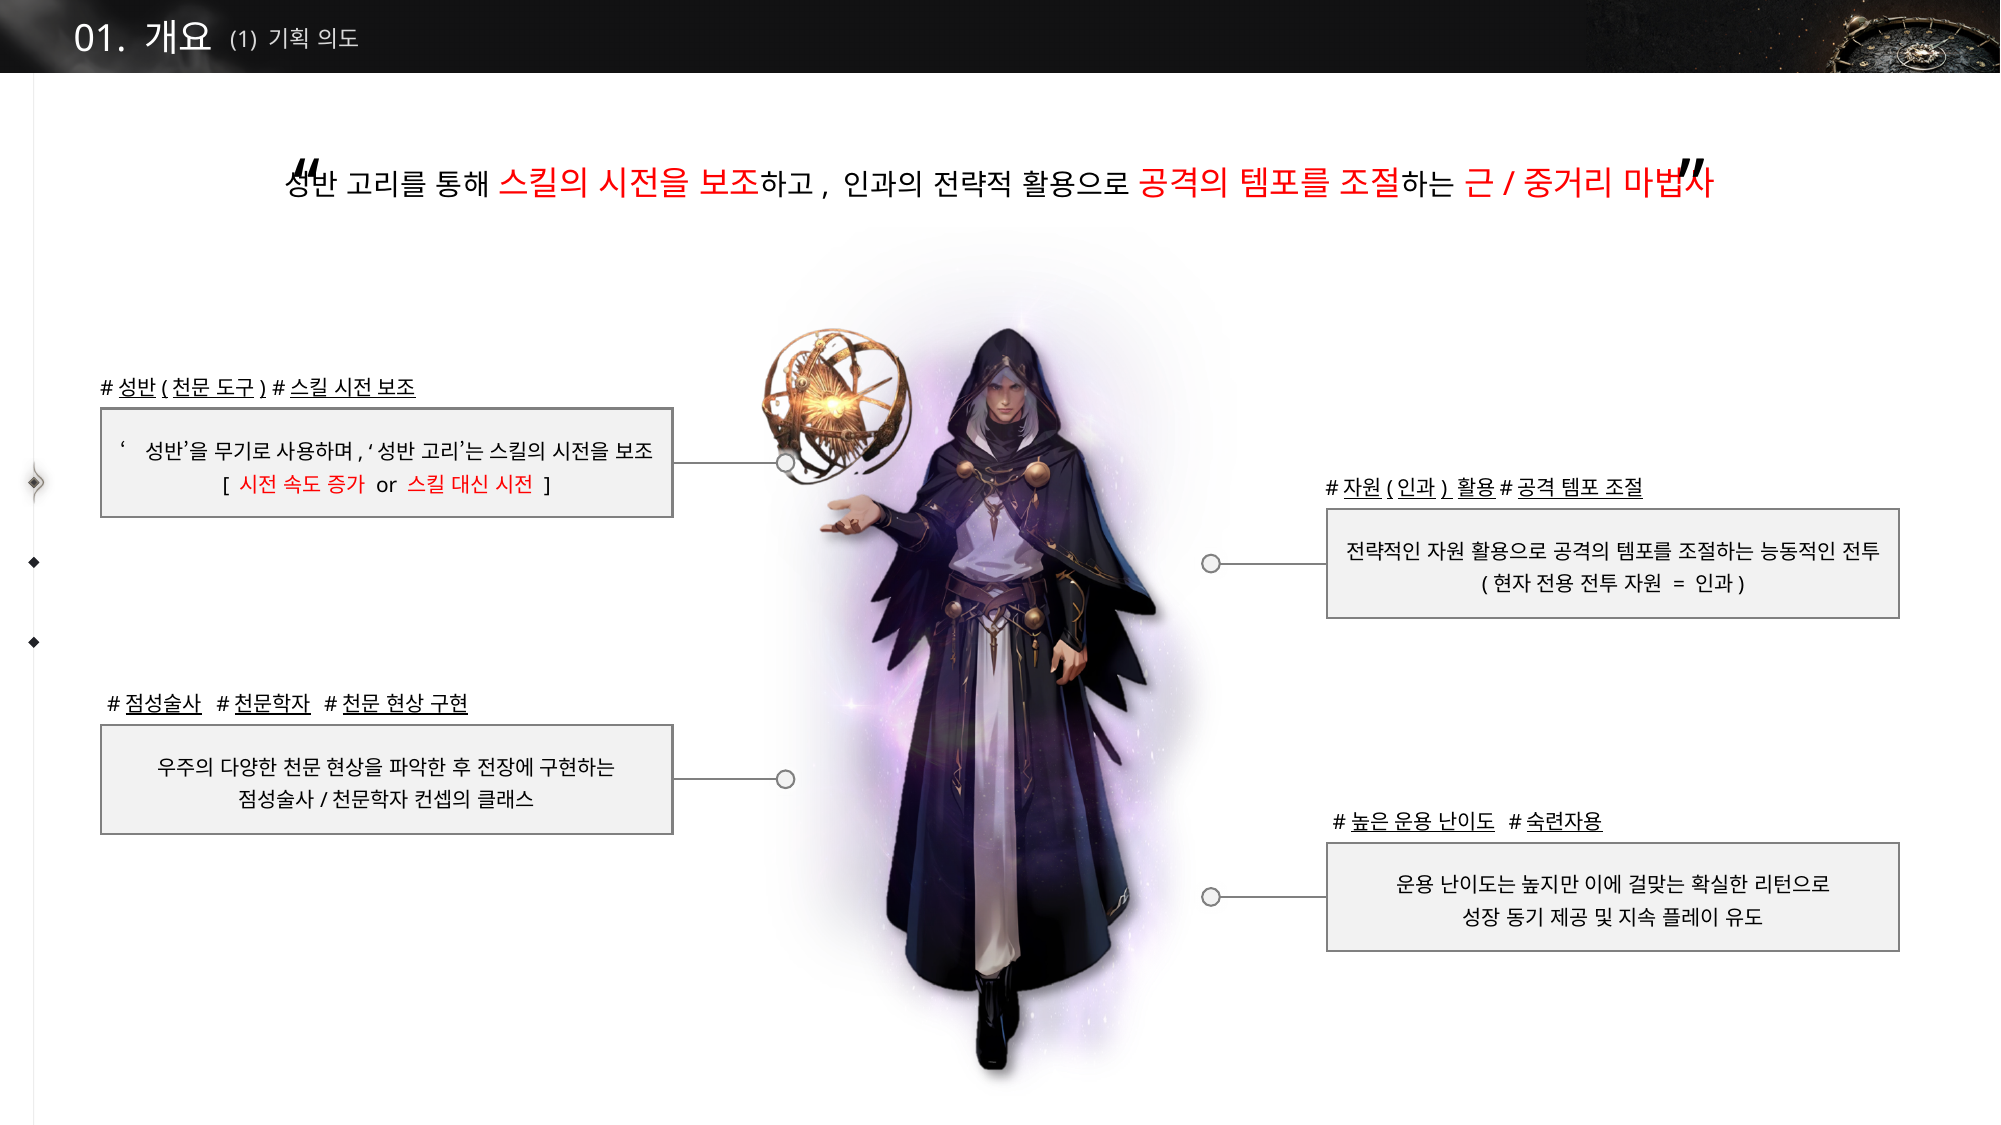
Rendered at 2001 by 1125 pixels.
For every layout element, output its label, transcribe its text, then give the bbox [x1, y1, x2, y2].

picture [17, 458, 56, 507]
picture [757, 229, 1243, 1097]
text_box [1201, 798, 1900, 952]
text_box (1) 기획 의도 [206, 16, 361, 60]
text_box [99, 364, 795, 518]
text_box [99, 681, 795, 835]
picture [0, 0, 2000, 73]
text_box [1201, 465, 1900, 619]
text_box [287, 136, 1712, 229]
